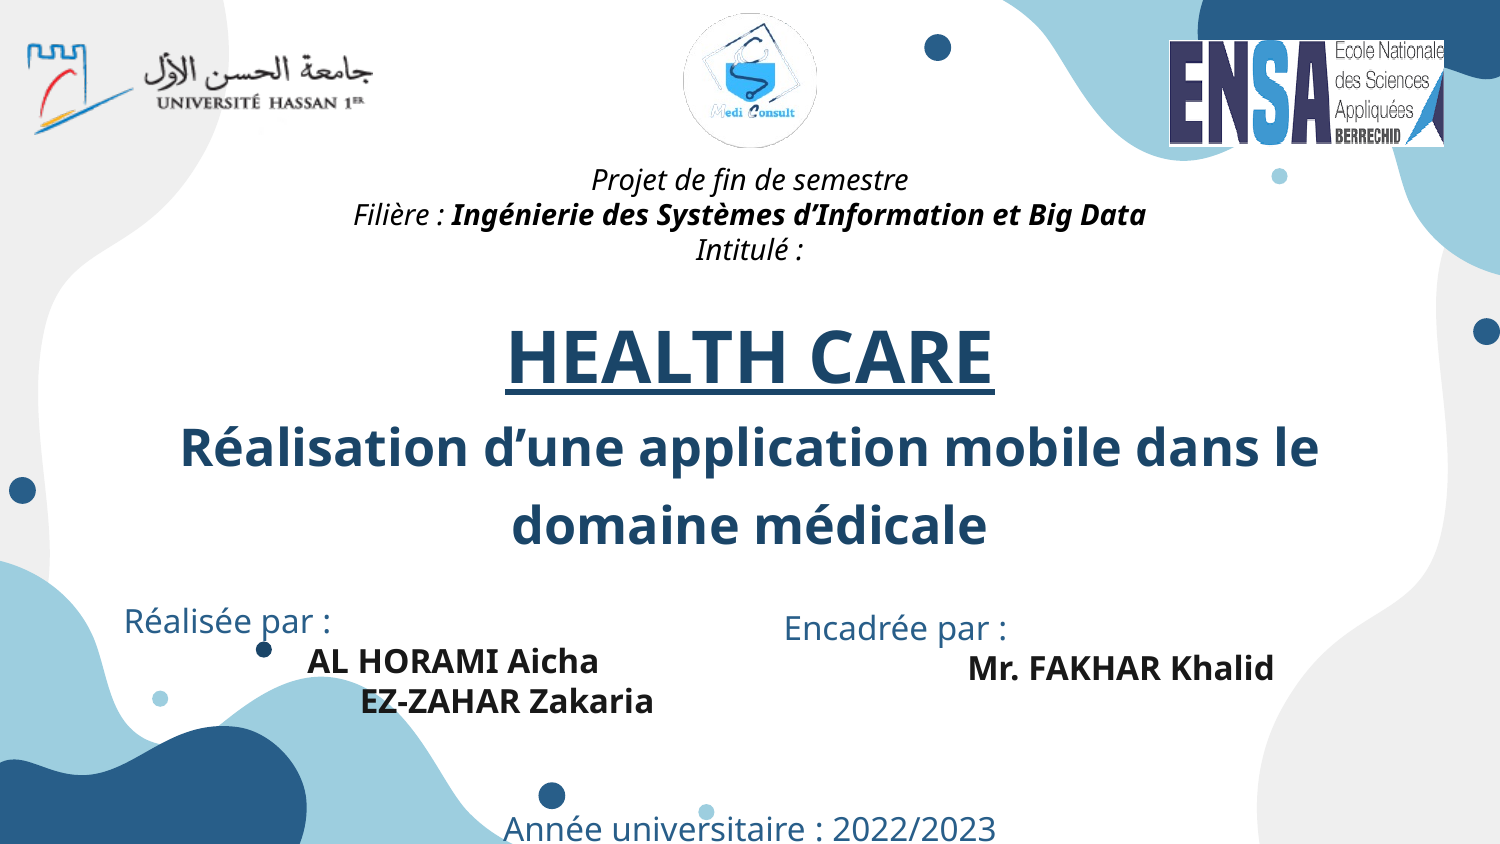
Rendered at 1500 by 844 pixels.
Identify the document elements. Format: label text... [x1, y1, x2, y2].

text_box Réalisée par : AL HORAMI Aicha EZ-ZAHAR Zakaria [108, 593, 684, 728]
picture [1169, 40, 1444, 148]
picture [27, 23, 373, 135]
text_box Année universitaire : 2022/2023 [488, 800, 1012, 844]
picture [676, 7, 824, 155]
text_box Projet de fin de semestre Filière : Ingénierie des Systèmes d’Information et Big Data Intitulé : [276, 153, 1224, 274]
text_box Encadrée par : Mr. FAKHAR Khalid [768, 600, 1344, 695]
title HEALTH CARE Réalisation d’une application mobile dans le domaine médicale [111, 280, 1389, 564]
